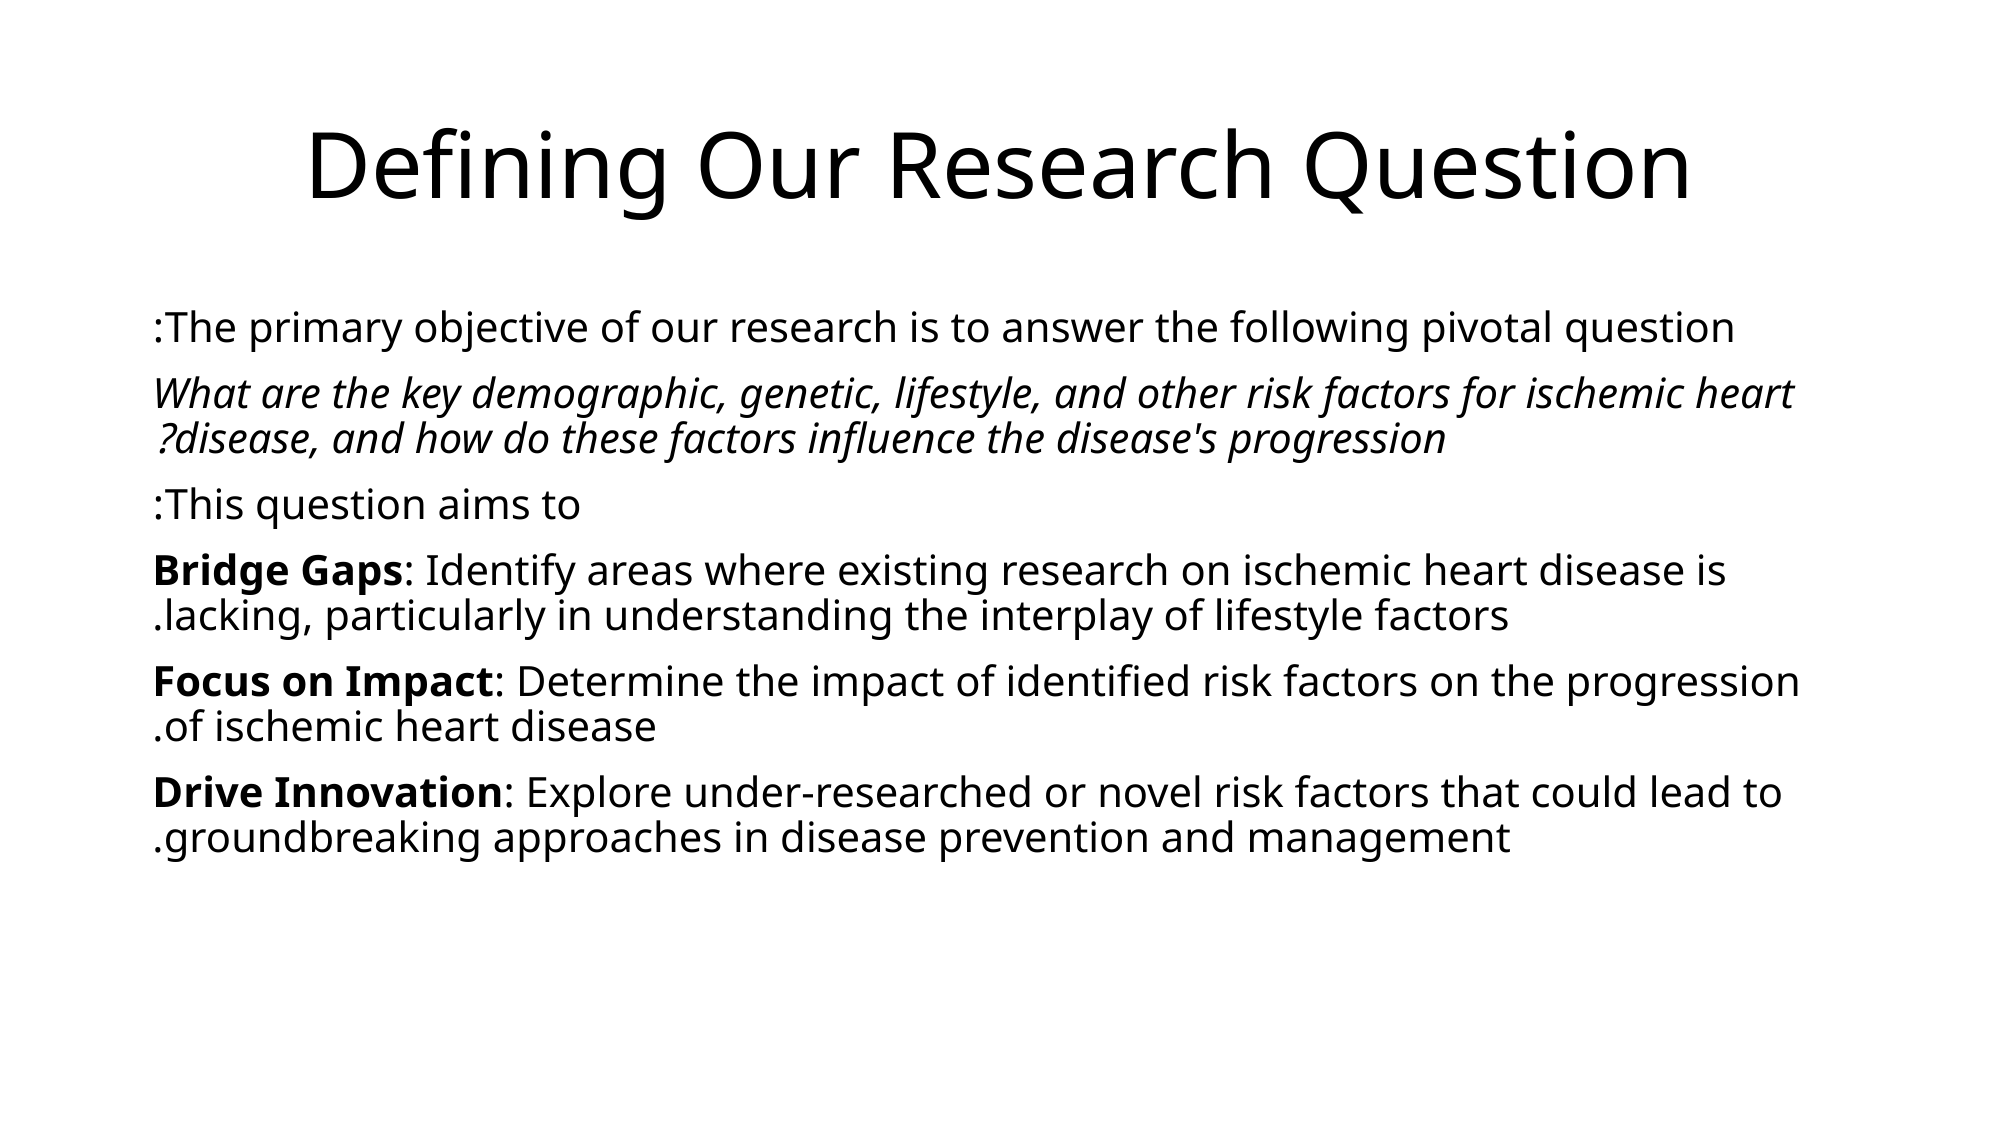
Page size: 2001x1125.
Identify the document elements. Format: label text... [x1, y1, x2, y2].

list The primary objective of our research is to answer the following pivotal question: What are the key demographic, genetic, lifestyle, and other risk factors for ischemic heart disease, and how do these factors influence the disease's progression? This question aims to: Bridge Gaps: Identify areas where existing research on ischemic heart disease is lacking, particularly in understanding the interplay of lifestyle factors. Focus on Impact: Determine the impact of identified risk factors on the progression of ischemic heart disease. Drive Innovation: Explore under-researched or novel risk factors that could lead to groundbreaking approaches in disease prevention and management. [137, 299, 1863, 1014]
title Defining Our Research Question [137, 59, 1863, 278]
